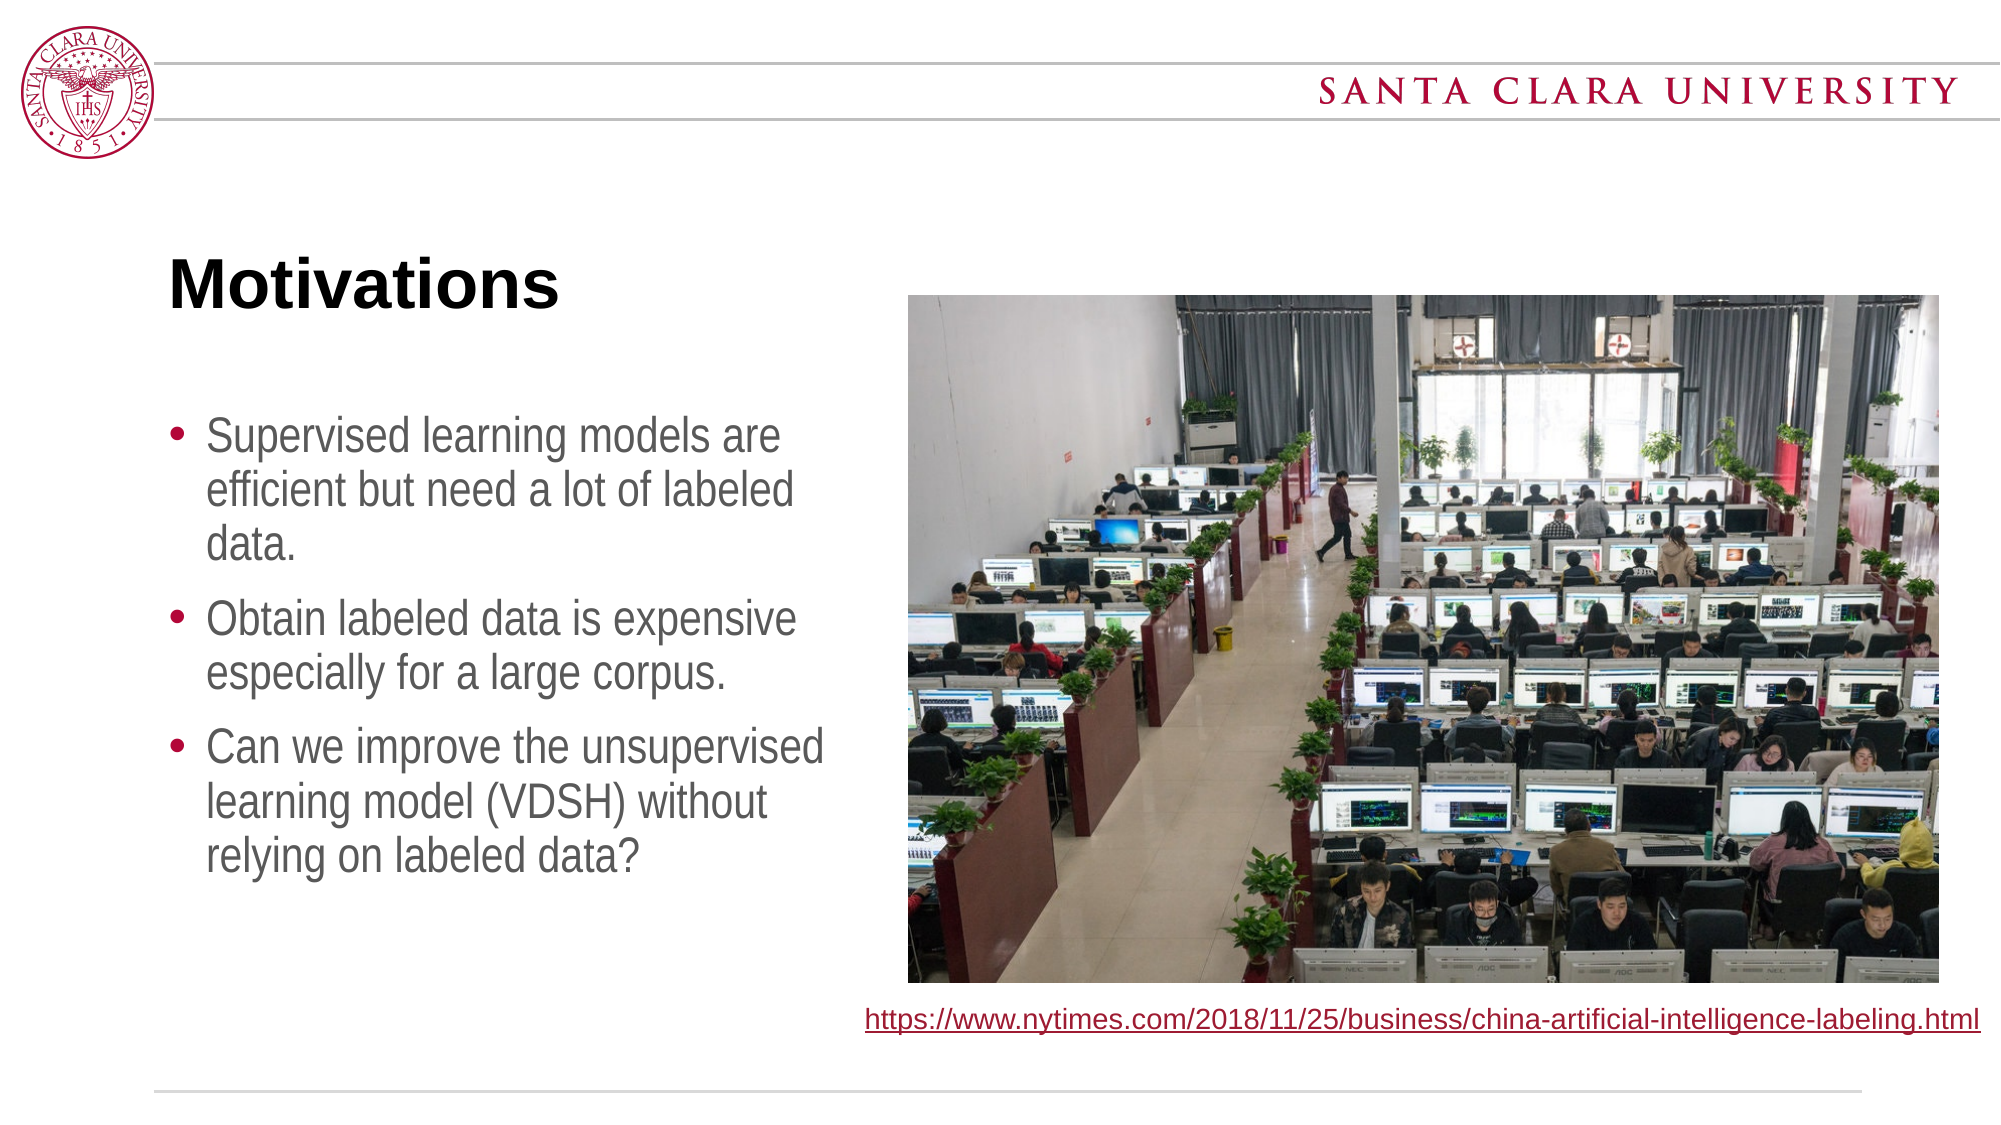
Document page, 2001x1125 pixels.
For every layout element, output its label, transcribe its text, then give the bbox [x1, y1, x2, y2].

picture [907, 295, 1939, 983]
picture [21, 26, 154, 159]
picture [1320, 77, 1958, 104]
text_box https://www.nytimes.com/2018/11/25/business/china-artificial-intelligence-labeling.html [849, 993, 1997, 1043]
title Motivations [153, 191, 1863, 380]
list Supervised learning models are efficient but need a lot of labeled data. Obtain labeled data is expensive especially for a large corpus. Can we improve the unsupervised learning model (VDSH) without relying on labeled data? [153, 401, 883, 1026]
